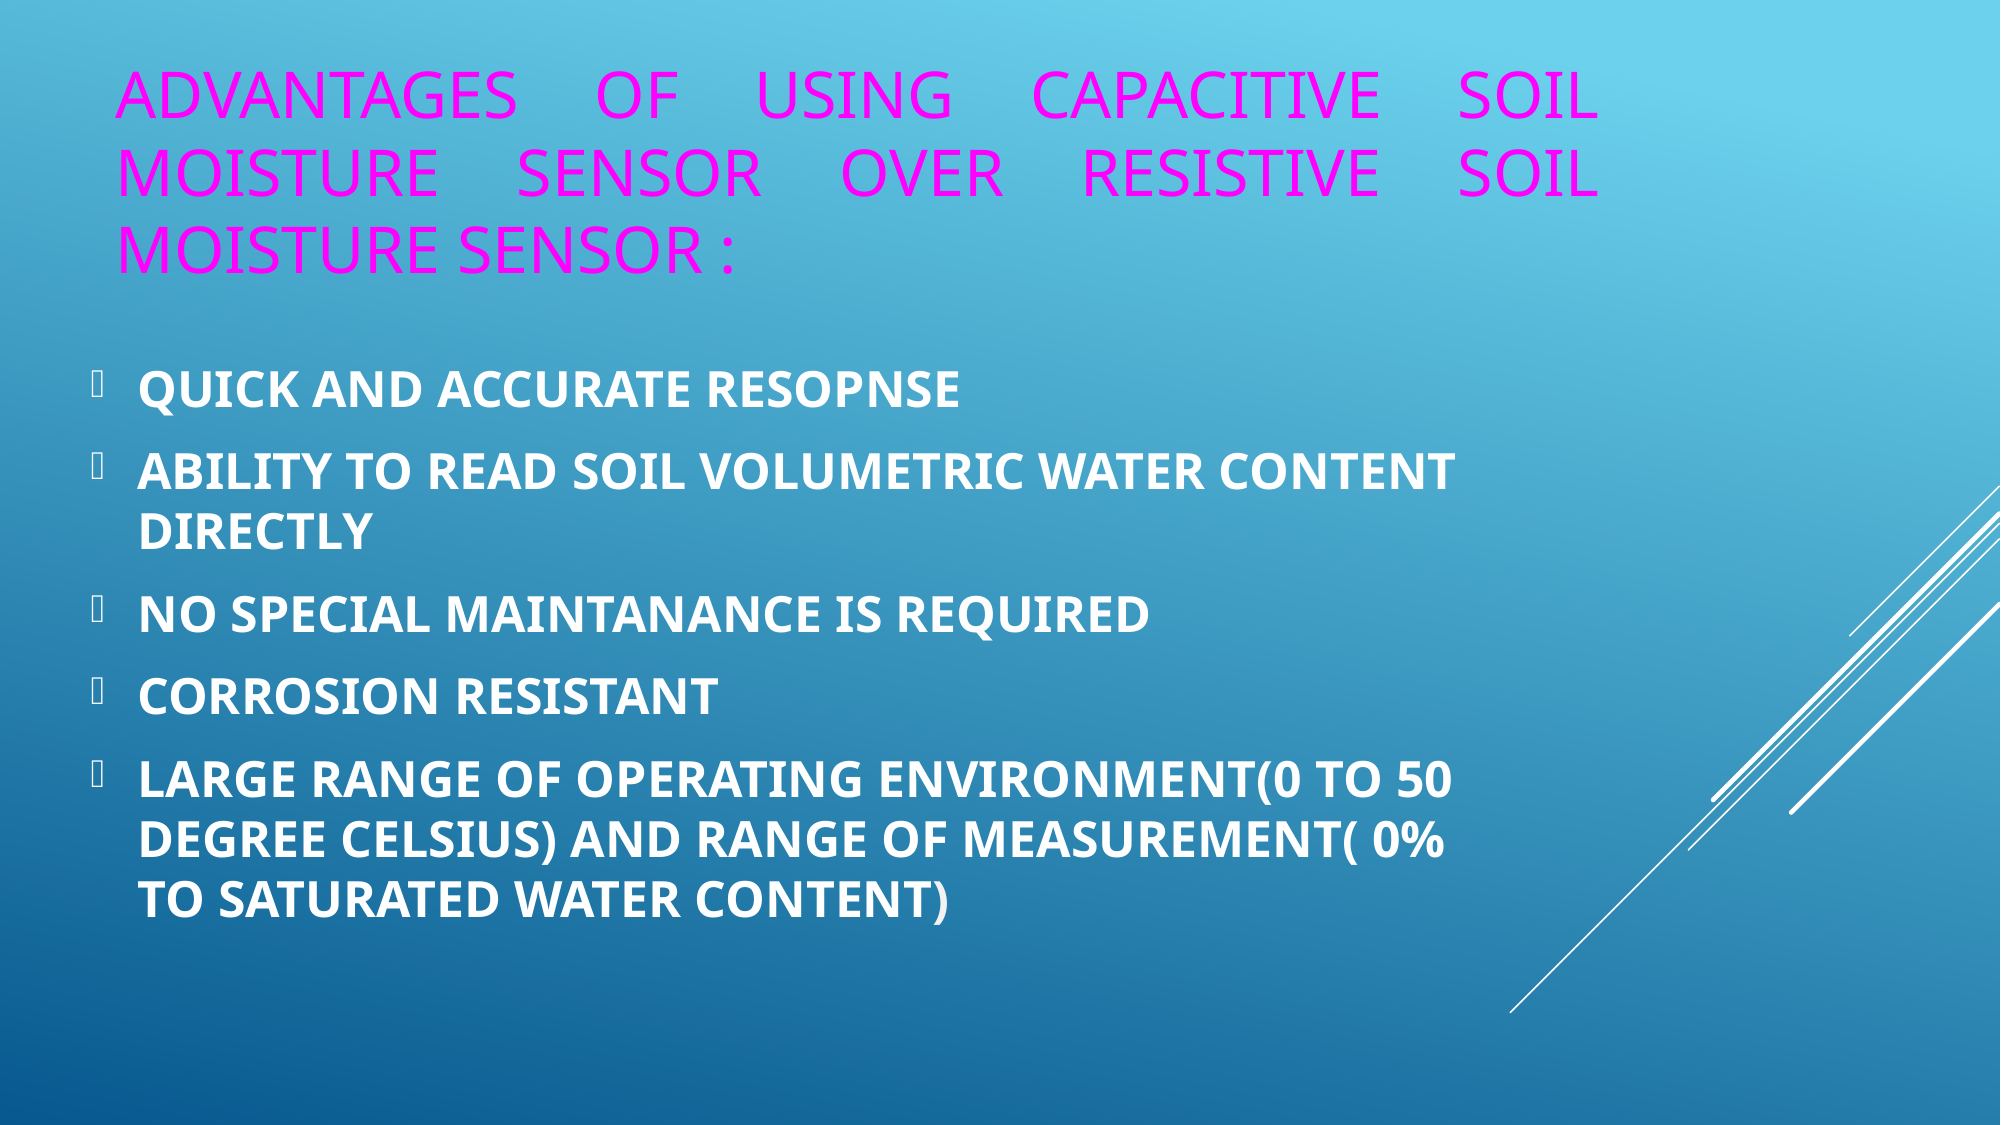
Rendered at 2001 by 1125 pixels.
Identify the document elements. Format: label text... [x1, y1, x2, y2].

list QUICK AND ACCURATE RESOPNSE ABILITY TO READ SOIL VOLUMETRIC WATER CONTENT DIRECTLY NO SPECIAL MAINTANANCE IS REQUIRED CORROSION RESISTANT LARGE RANGE OF OPERATING ENVIRONMENT(0 TO 50 DEGREE CELSIUS) AND RANGE OF MEASUREMENT( 0% TO SATURATED WATER CONTENT) [75, 345, 1482, 940]
title Advantages of USING capacitive soil moisture sensor over RESISTIVE soil moisture sensor : [100, 46, 1615, 295]
